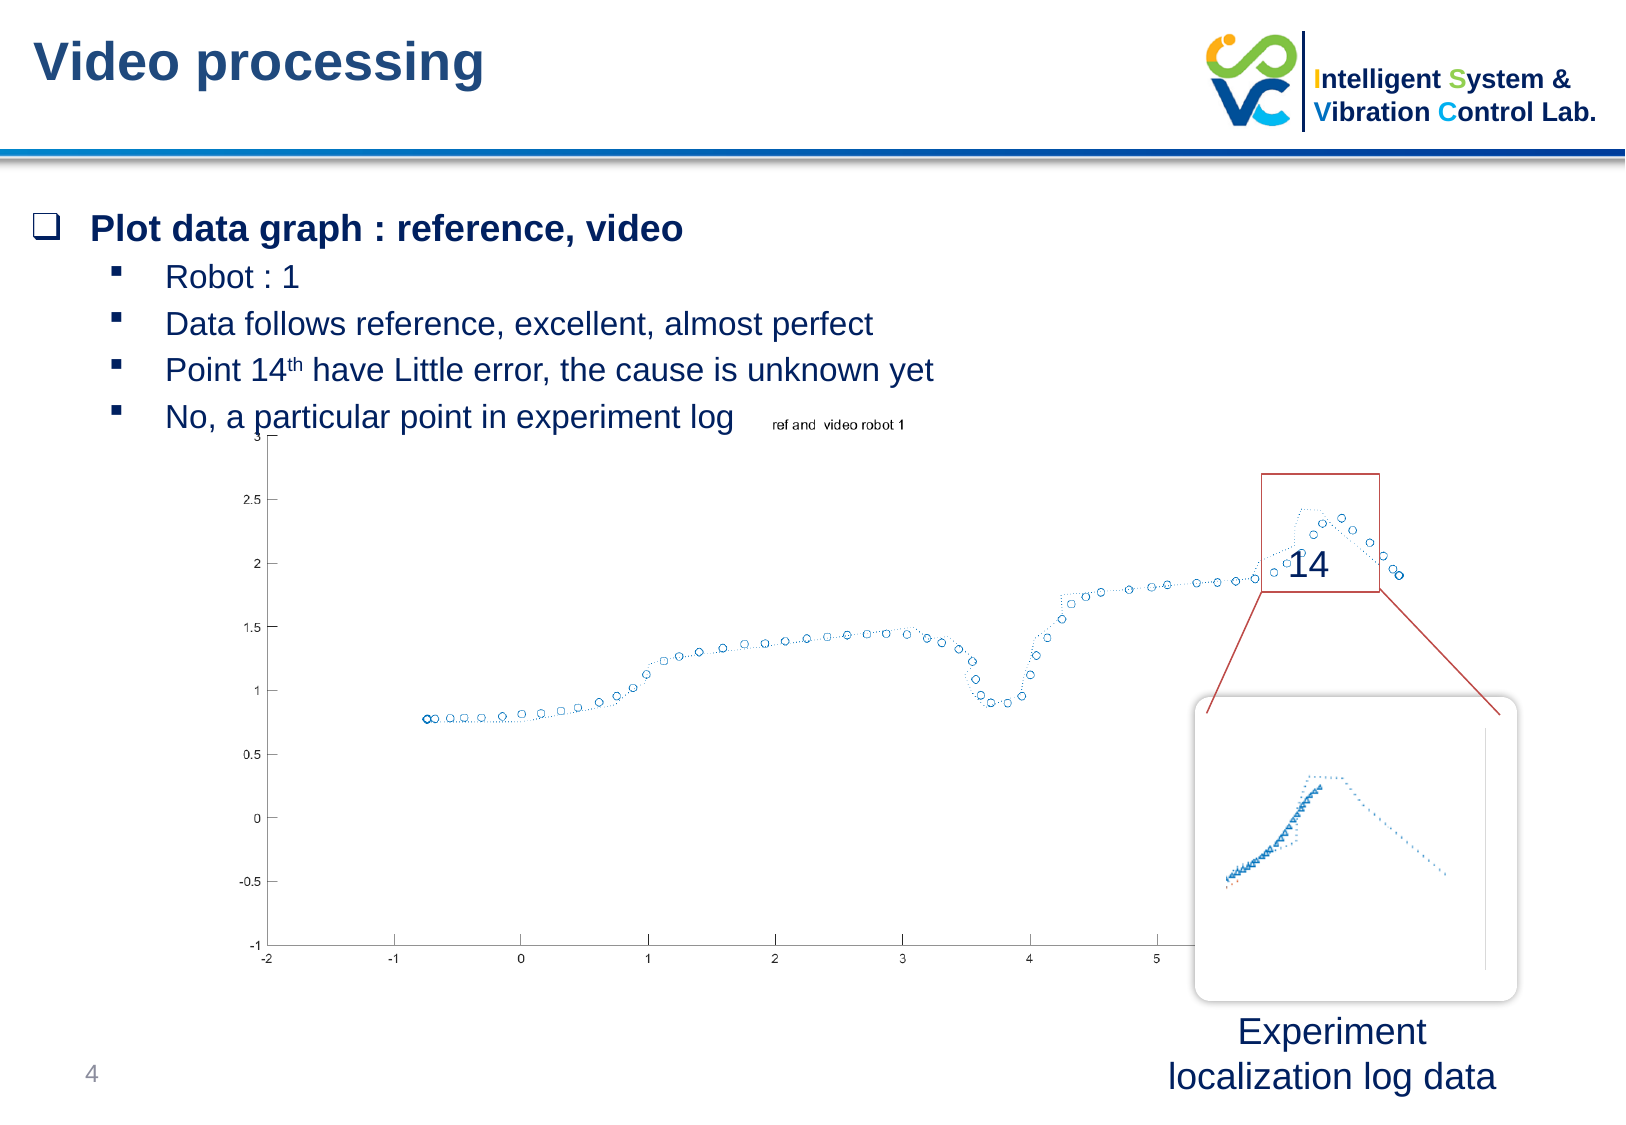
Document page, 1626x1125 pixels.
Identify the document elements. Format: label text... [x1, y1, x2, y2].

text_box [1379, 588, 1501, 716]
picture [0, 149, 1625, 173]
list Video processing [19, 19, 1184, 126]
text_box Experiment localization log data [1084, 999, 1581, 1105]
picture [73, 346, 1551, 1059]
picture [33, 213, 60, 240]
list Plot data graph : reference, video Robot : 1 Data follows reference, excellent, almost perfect Point 14th have Little error, the cause is unknown yet No, a particular point in experiment log [19, 196, 1606, 347]
picture [1201, 30, 1307, 129]
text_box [1206, 592, 1262, 714]
